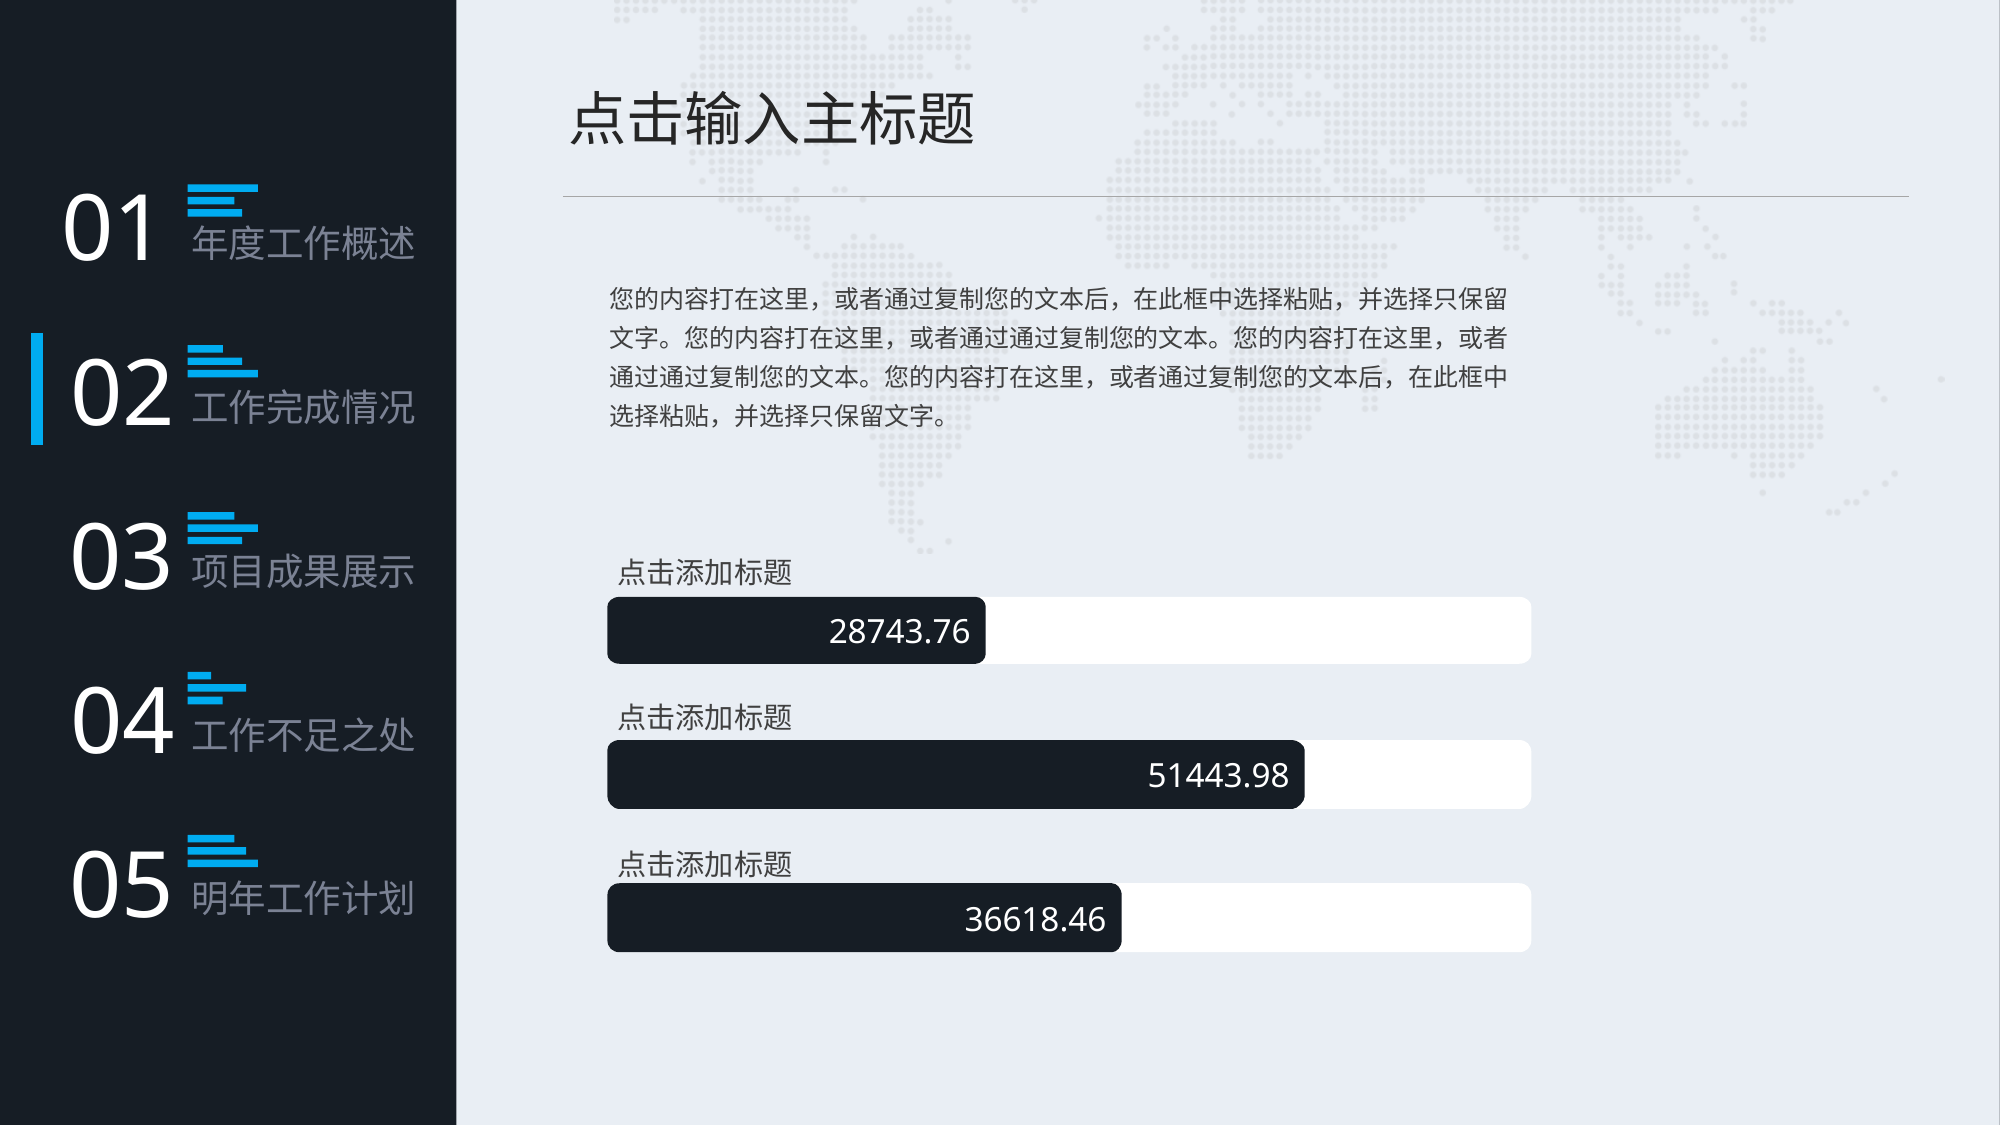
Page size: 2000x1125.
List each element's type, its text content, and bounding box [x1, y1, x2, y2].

text_box [1113, 883, 1532, 953]
text_box 36618.46 [607, 883, 1122, 953]
text_box 28743.76 [607, 596, 986, 664]
text_box 您的内容打在这里，或者通过复制您的文本后，在此框中选择粘贴，并选择只保留文字。您的内容打在这里，或者通过通过复制您的文本。您的内容打在这里，或者通过通过复制您的文本。您的内容打在这里，或者通过复制您的文本后，在此框中选择粘贴，并选择只保留文字。 [594, 267, 1532, 438]
picture [614, 0, 1945, 554]
text_box 点击添加标题 [602, 682, 824, 735]
text_box 点击添加标题 [602, 828, 824, 881]
text_box 51443.98 [607, 740, 1305, 809]
text_box [977, 596, 1532, 664]
text_box [1296, 740, 1532, 809]
text_box 点击输入主标题 [553, 75, 992, 160]
text_box 点击添加标题 [602, 537, 824, 590]
